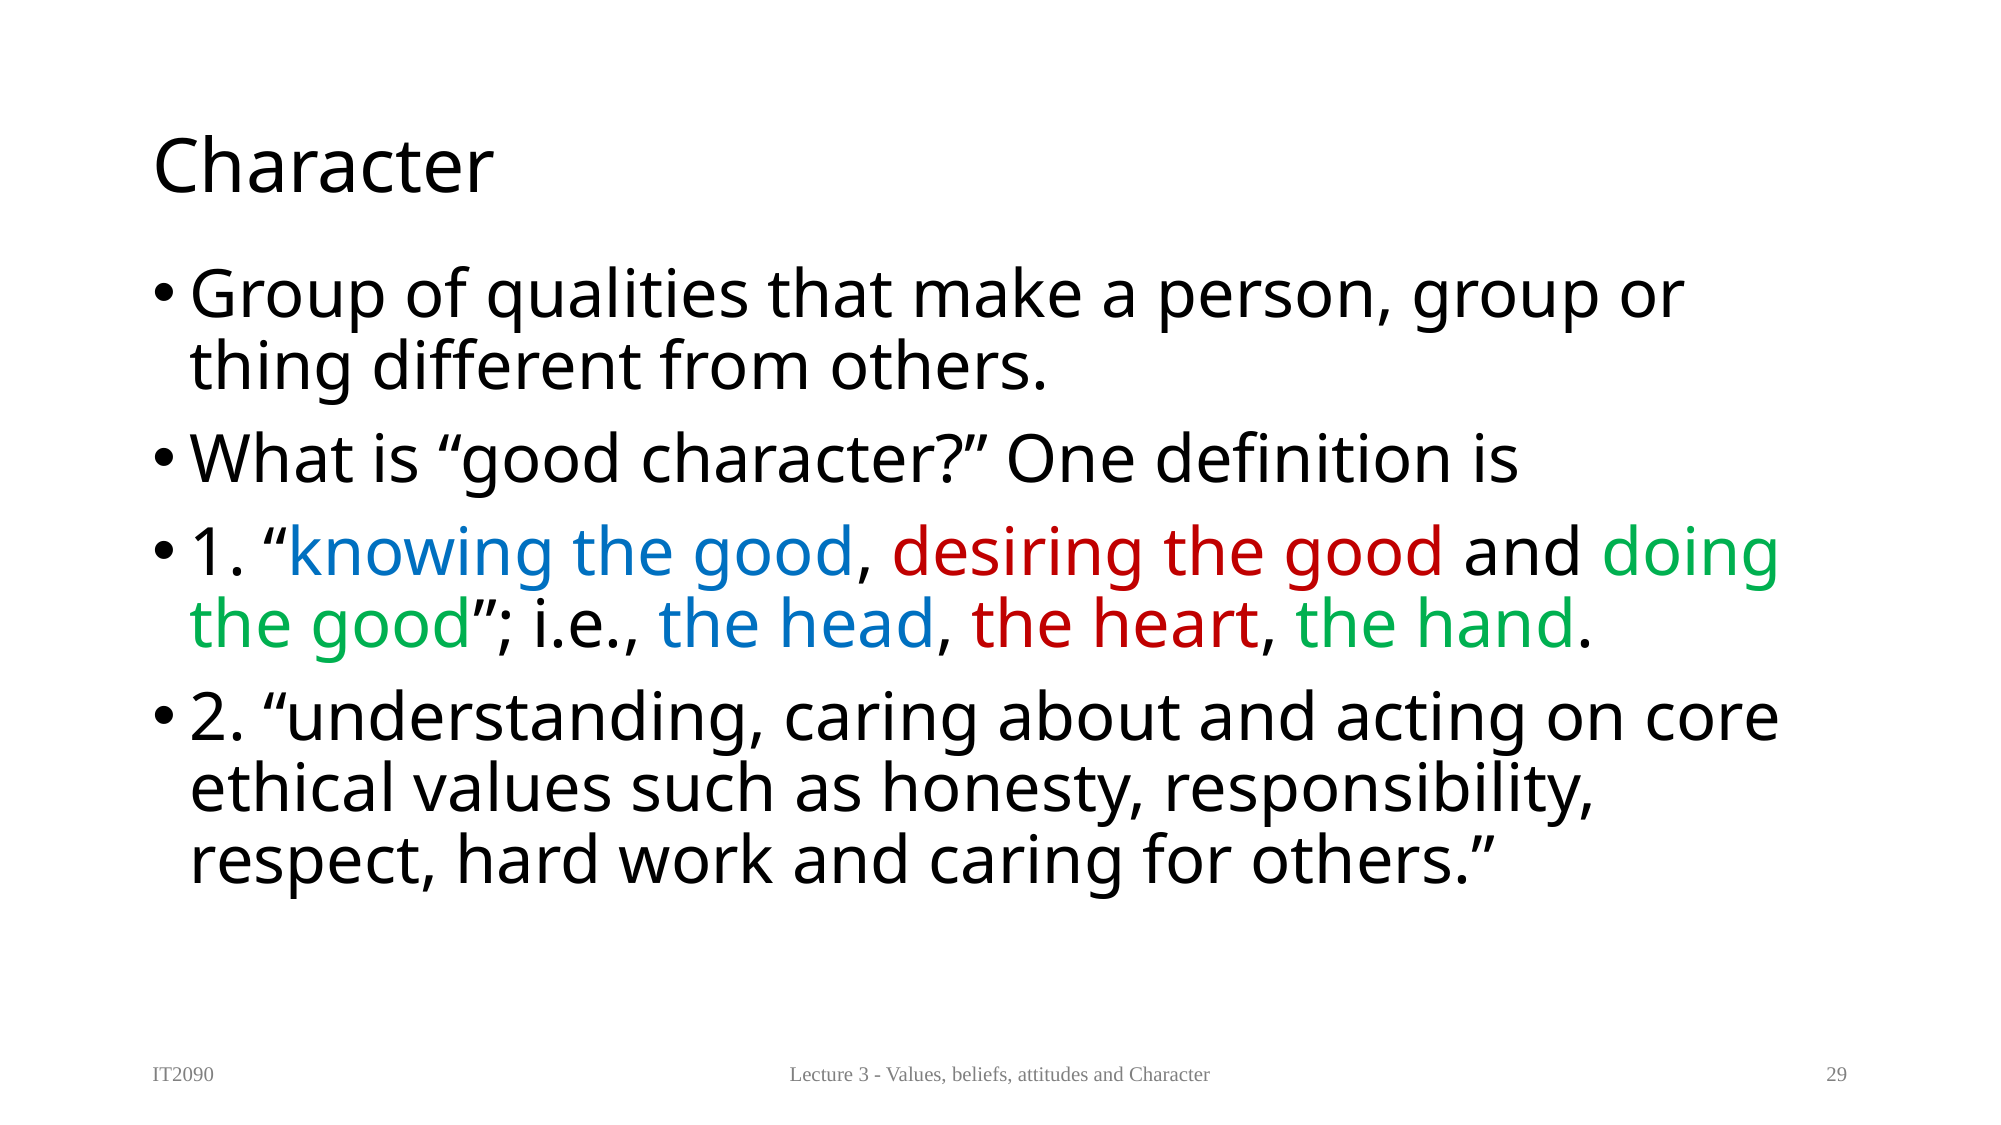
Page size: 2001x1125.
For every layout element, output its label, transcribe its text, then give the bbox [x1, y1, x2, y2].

slide_number IT2090 [137, 1042, 588, 1103]
list Group of qualities that make a person, group or thing different from others. What is “good character?” One definition is 1. “knowing the good, desiring the good and doing the good”; i.e., the head, the heart, the hand. 2. “understanding, caring about and acting on core ethical values such as honesty, responsibility, respect, hard work and caring for others.” [137, 251, 1863, 966]
slide_number 29 [1412, 1042, 1863, 1103]
title Character [137, 115, 1863, 221]
footer Lecture 3 - Values, beliefs, attitudes and Character [662, 1042, 1338, 1103]
